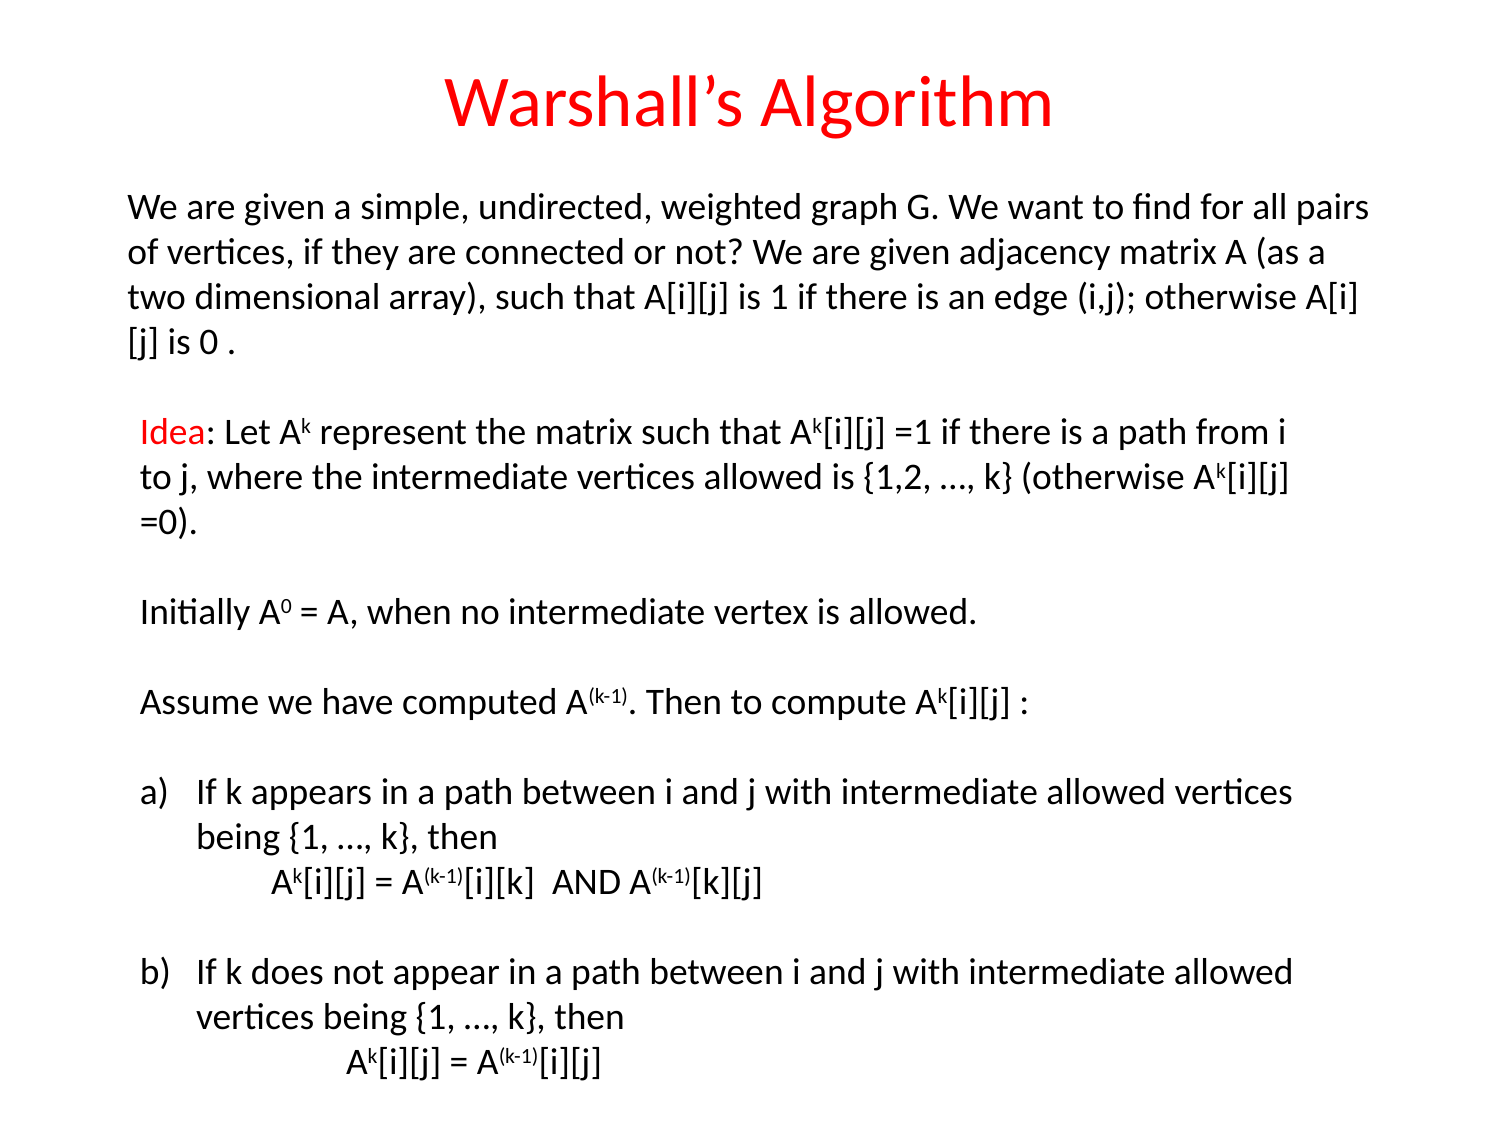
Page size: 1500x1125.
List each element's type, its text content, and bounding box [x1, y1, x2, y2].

text_box Idea: Let Ak represent the matrix such that Ak[i][j] =1 if there is a path from i to j, where the intermediate vertices allowed is {1,2, …, k} (otherwise Ak[i][j] =0). Initially A0 = A, when no intermediate vertex is allowed. Assume we have computed A(k-1). Then to compute Ak[i][j] : If k appears in a path between i and j with intermediate allowed vertices being {1, …, k}, then Ak[i][j] = A(k-1)[i][k] AND A(k-1)[k][j] If k does not appear in a path between i and j with intermediate allowed vertices being {1, …, k}, then Ak[i][j] = A(k-1)[i][j] [124, 399, 1313, 1090]
title Warshall’s Algorithm [75, 45, 1425, 150]
text_box We are given a simple, undirected, weighted graph G. We want to find for all pairs of vertices, if they are connected or not? We are given adjacency matrix A (as a two dimensional array), such that A[i][j] is 1 if there is an edge (i,j); otherwise A[i][j] is 0 . [112, 174, 1388, 370]
